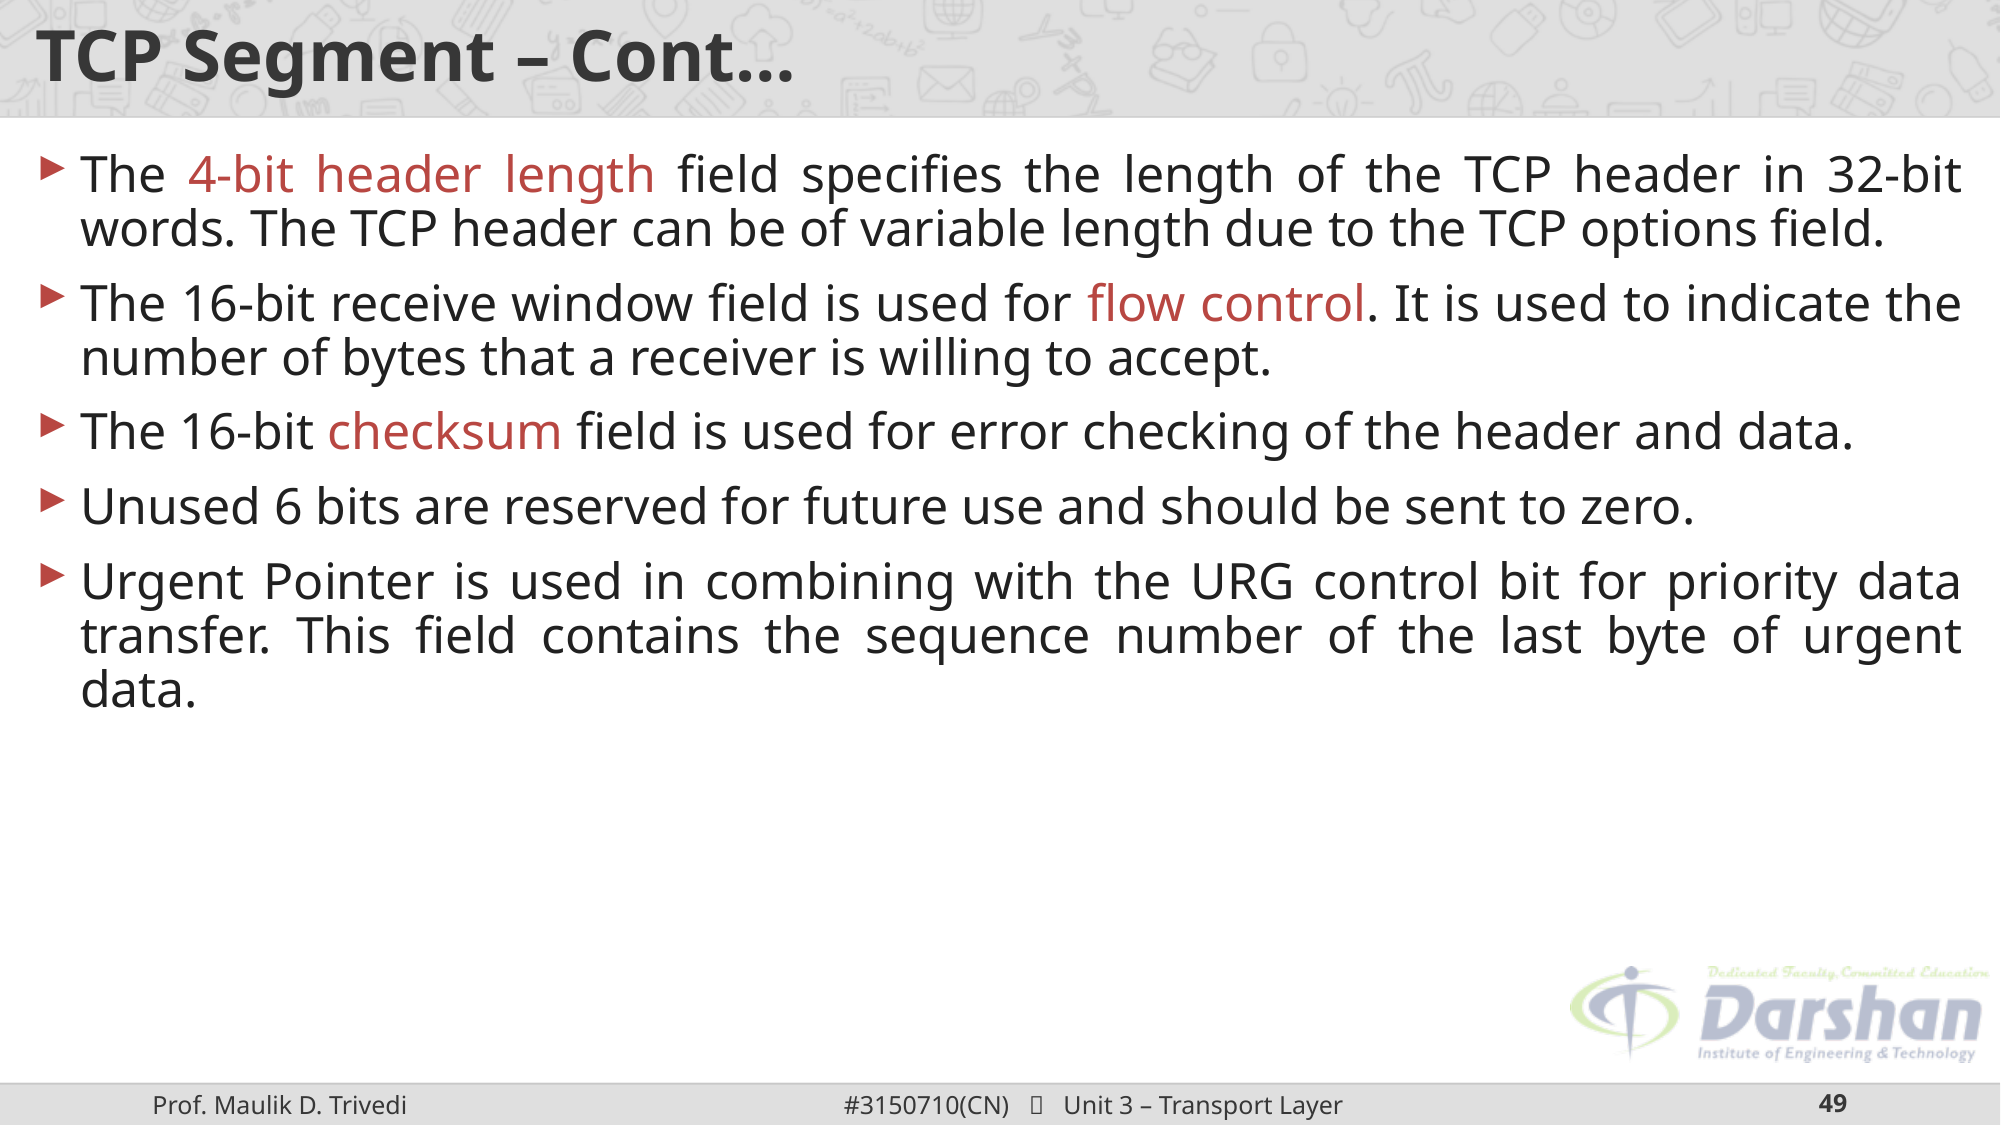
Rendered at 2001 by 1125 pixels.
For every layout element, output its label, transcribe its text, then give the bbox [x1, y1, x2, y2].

list The 4-bit header length field specifies the length of the TCP header in 32-bit words. The TCP header can be of variable length due to the TCP options field. The 16-bit receive window field is used for flow control. It is used to indicate the number of bytes that a receiver is willing to accept. The 16-bit checksum field is used for error checking of the header and data. Unused 6 bits are reserved for future use and should be sent to zero. Urgent Pointer is used in combining with the URG control bit for priority data transfer. This field contains the sequence number of the last byte of urgent data. [21, 141, 1979, 1059]
text_box send ack0 [1570, 966, 1990, 1063]
title TCP Segment – Cont… [0, 0, 2000, 117]
